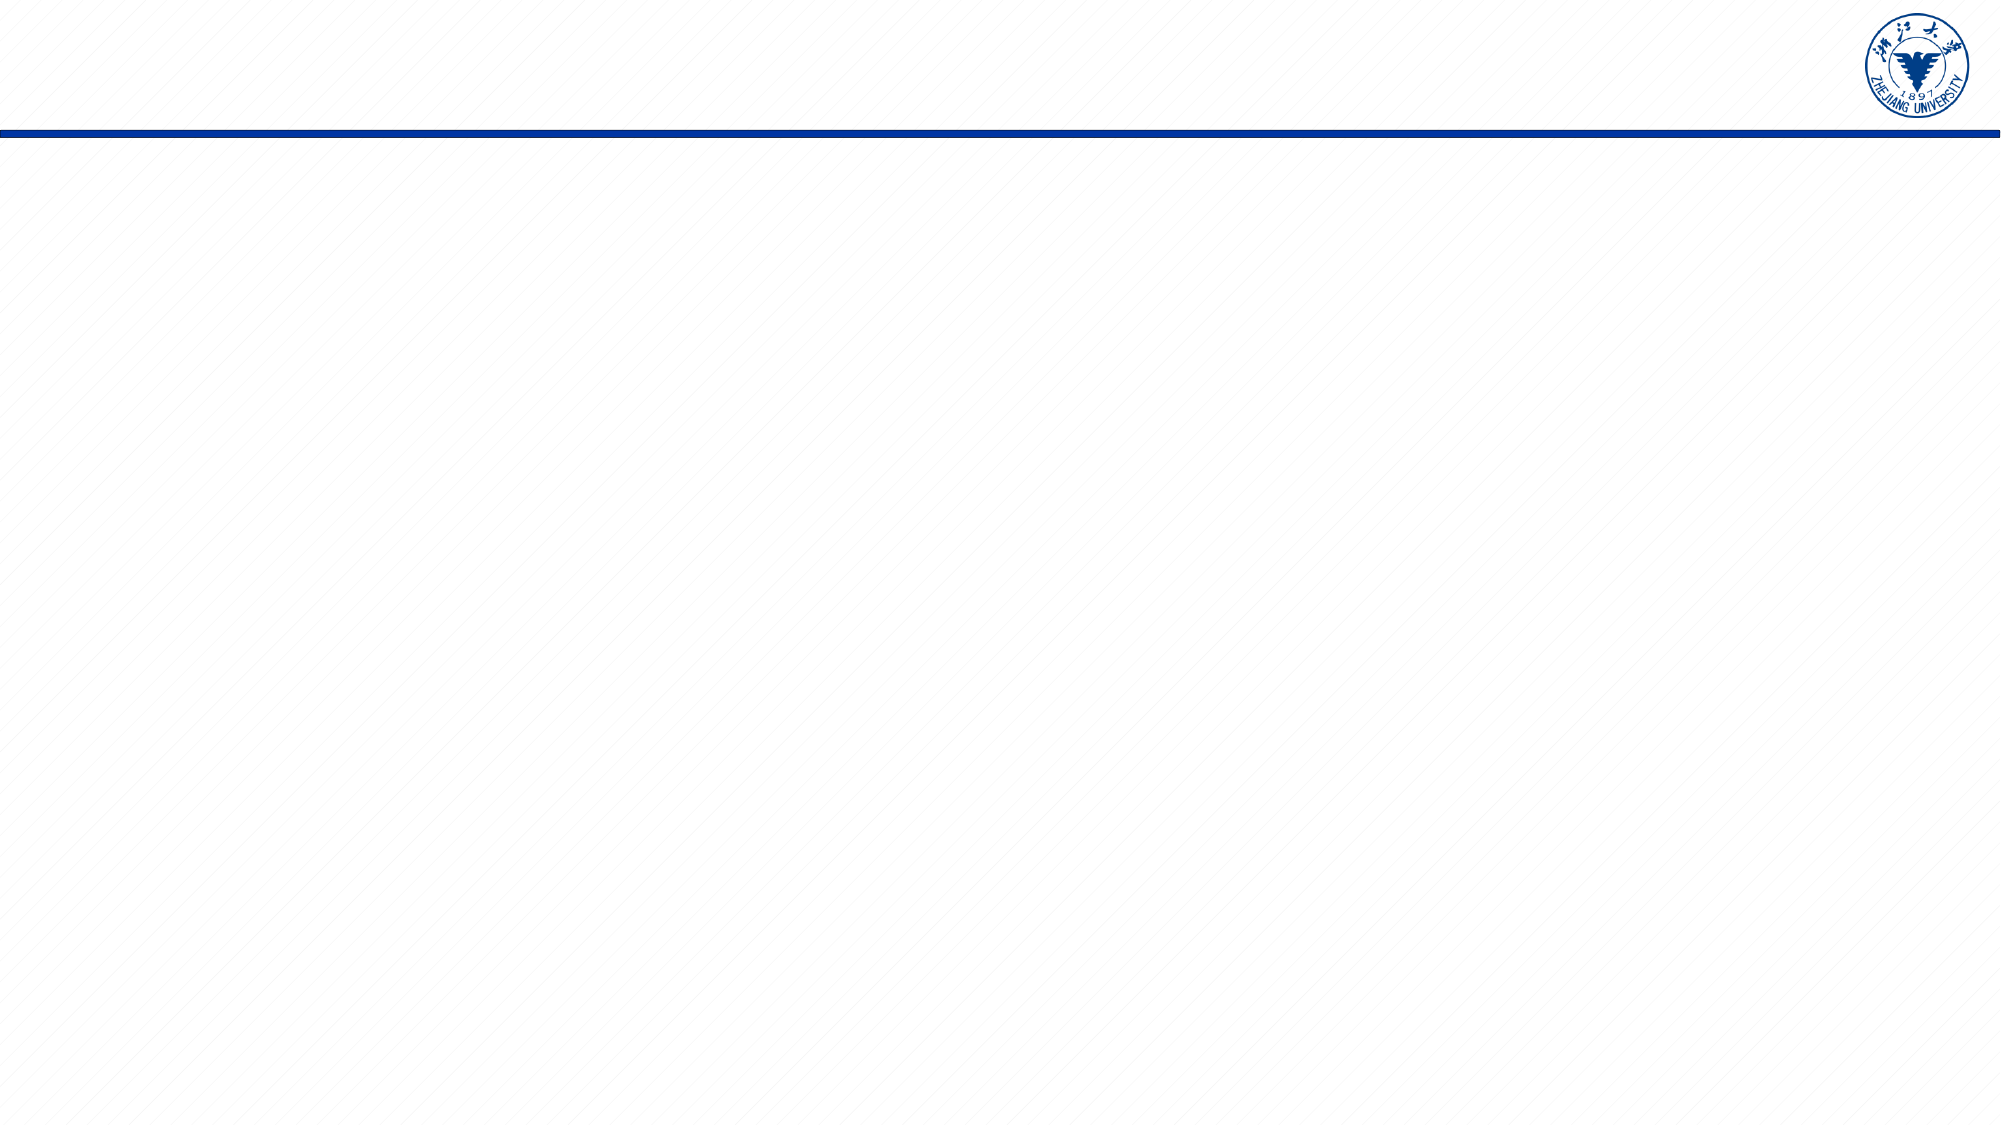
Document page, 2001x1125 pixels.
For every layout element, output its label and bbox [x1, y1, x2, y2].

picture [1865, 13, 1975, 118]
